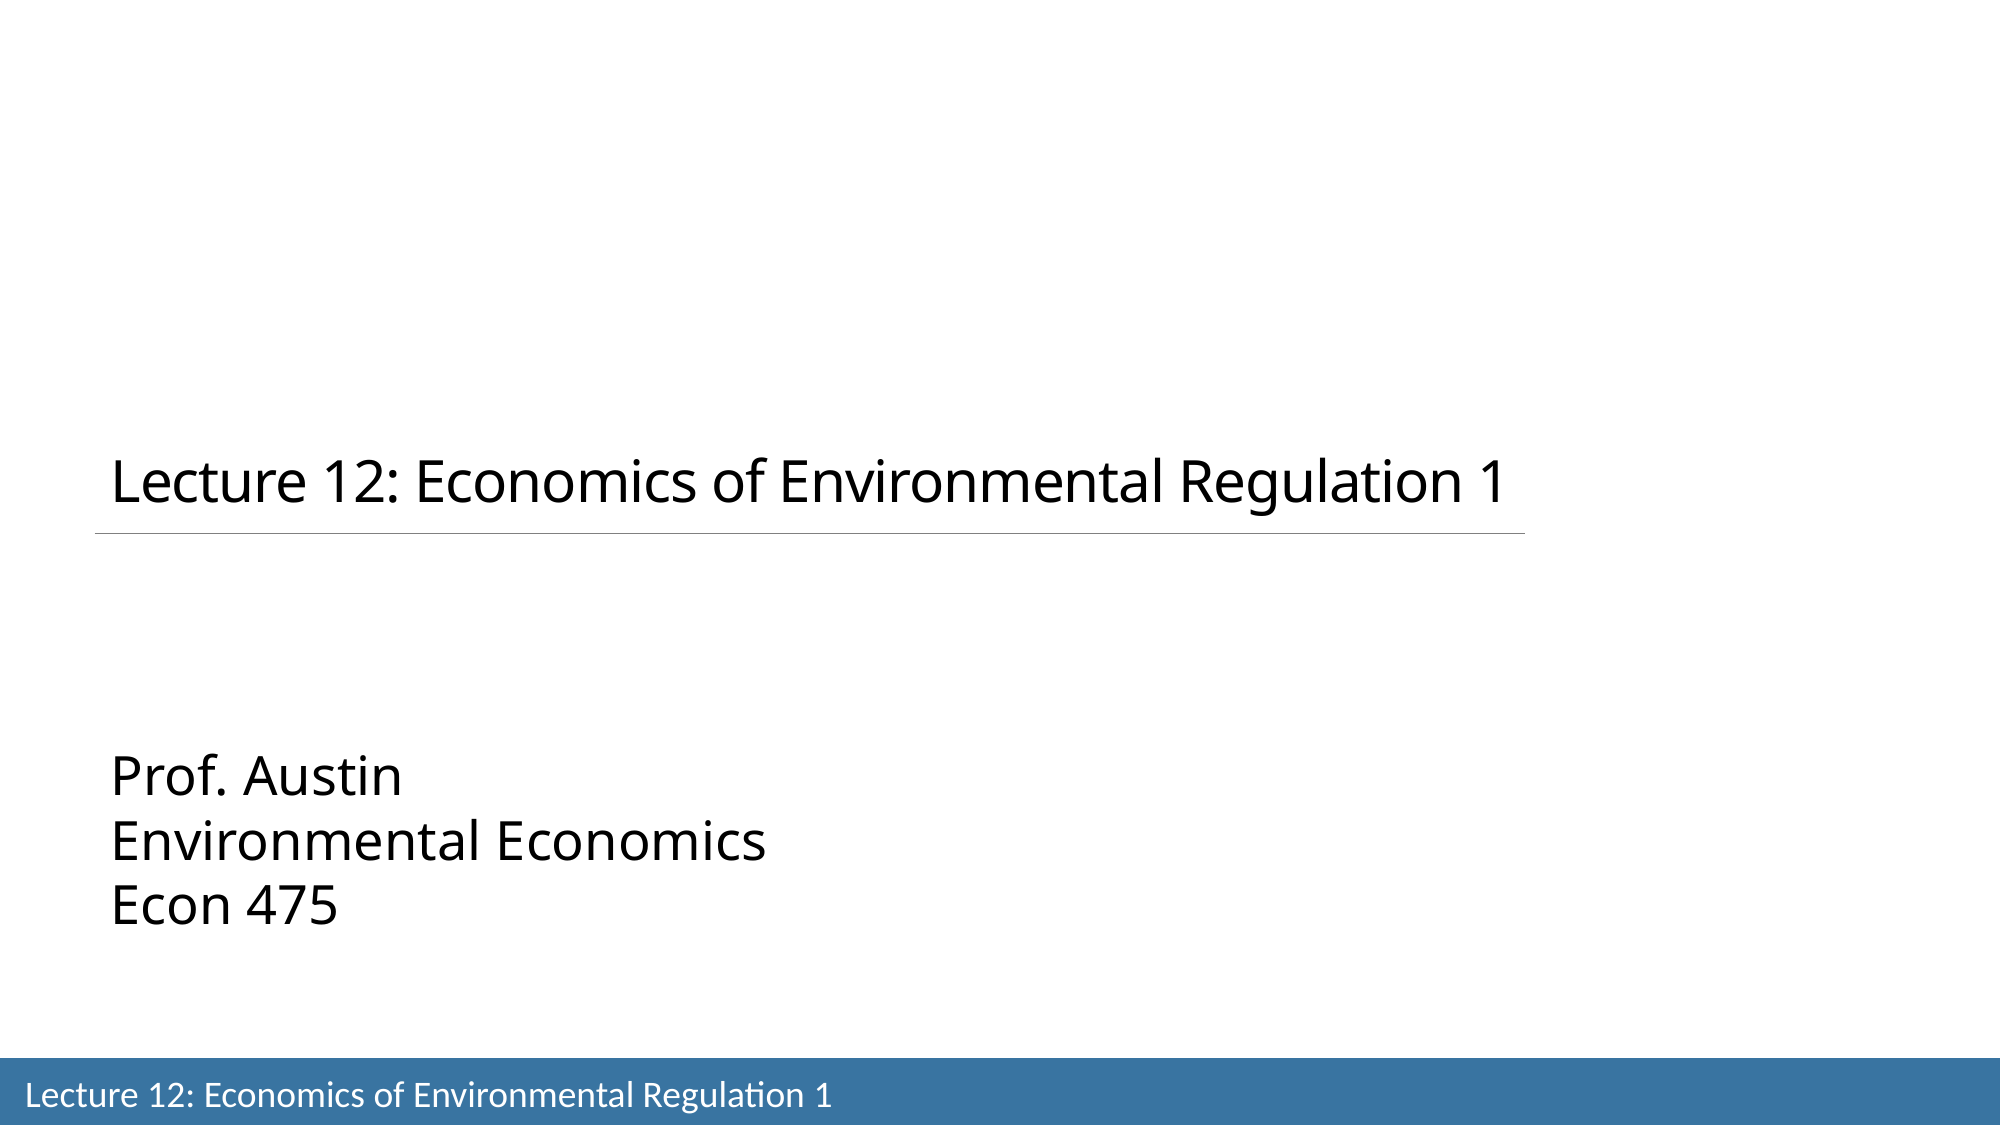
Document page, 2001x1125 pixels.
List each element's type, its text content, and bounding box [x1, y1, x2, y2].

text_box Lecture 12: Economics of Environmental Regulation 1 [95, 427, 1905, 544]
text_box Prof. Austin Environmental Economics Econ 475 [95, 733, 1197, 944]
